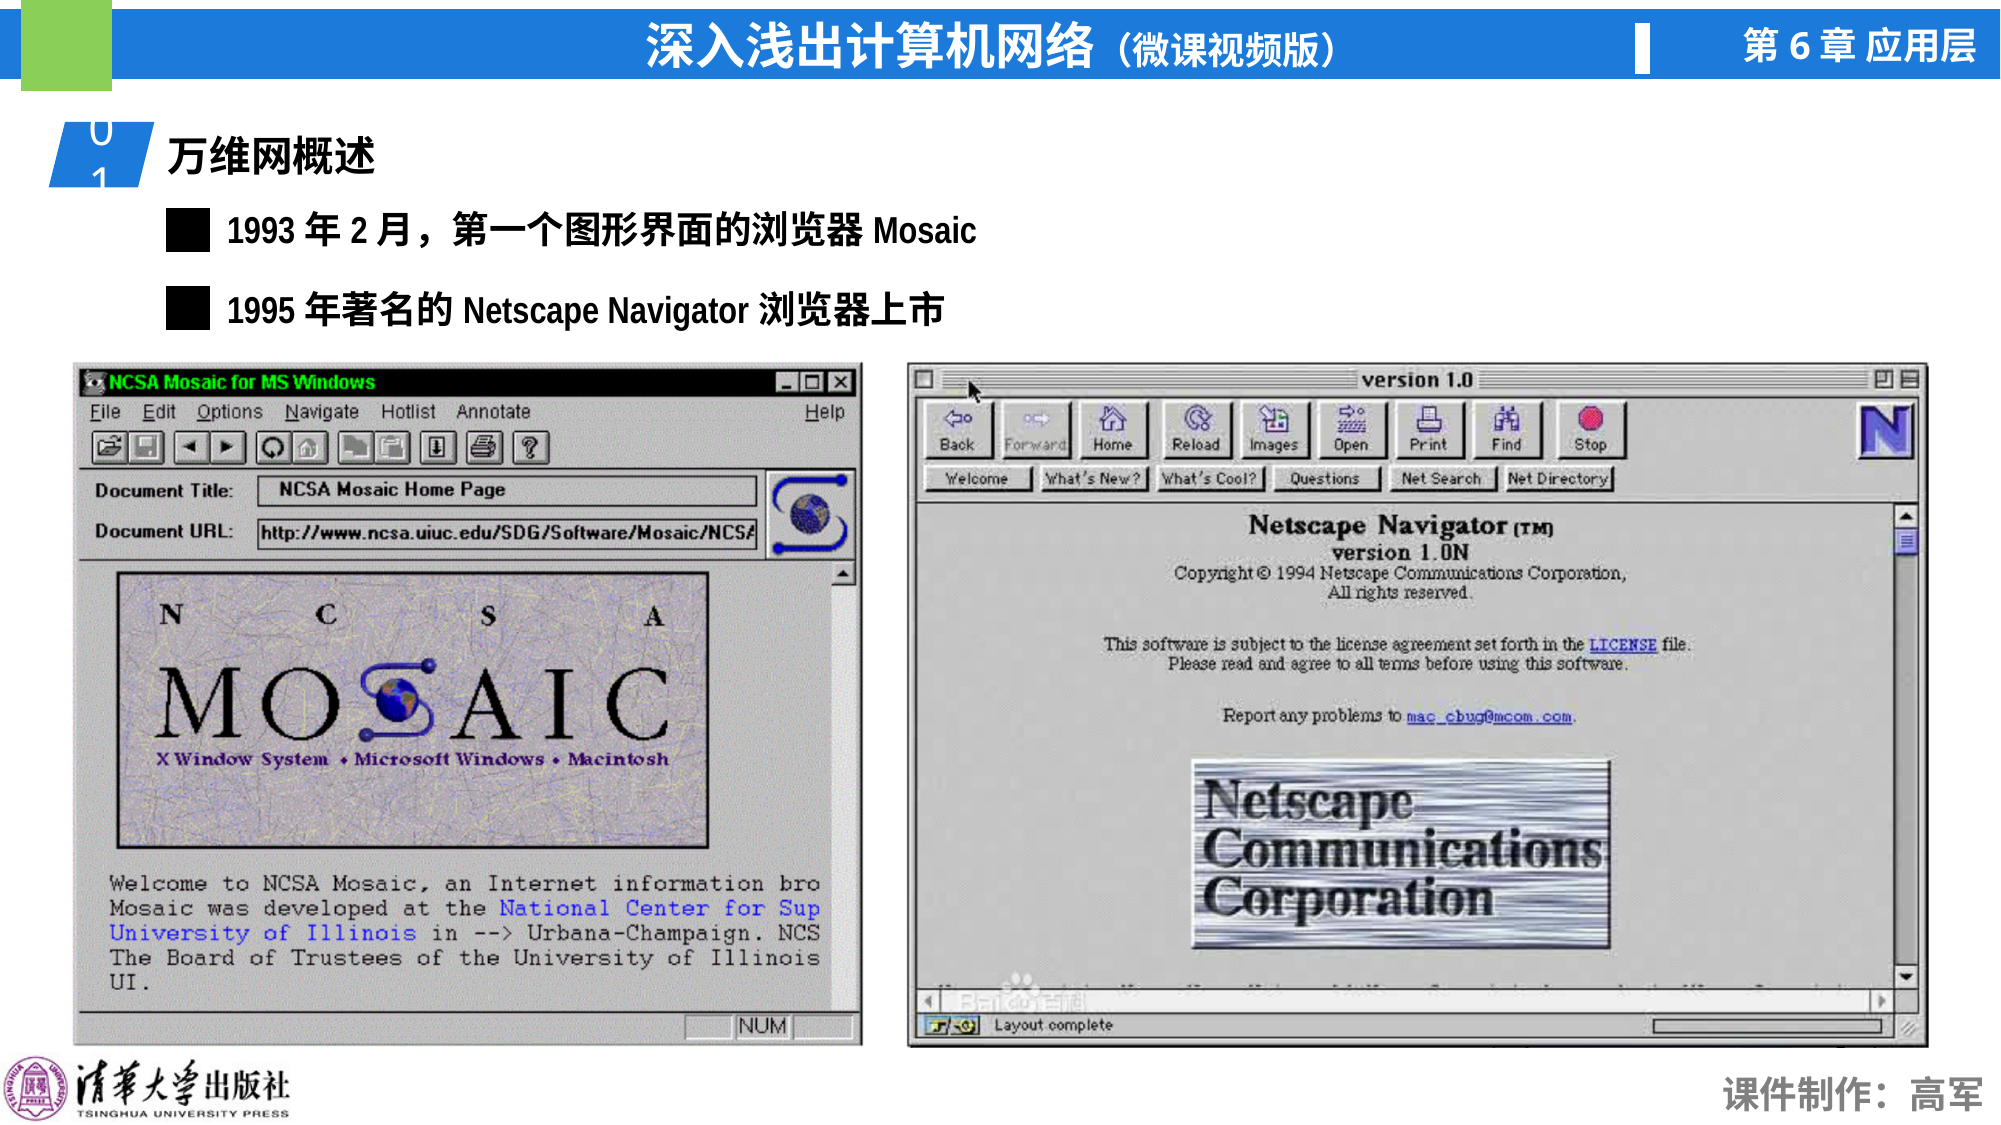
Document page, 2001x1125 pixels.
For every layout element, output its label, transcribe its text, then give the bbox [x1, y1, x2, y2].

text_box 1993年2月，第一个图形界面的浏览器Mosaic [212, 195, 1950, 262]
picture [70, 359, 866, 1048]
text_box [166, 208, 210, 252]
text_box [49, 122, 1066, 189]
picture [902, 359, 1929, 1048]
text_box 1995年著名的Netscape Navigator浏览器上市 [212, 268, 1950, 349]
text_box [166, 286, 210, 330]
picture [0, 1052, 310, 1125]
